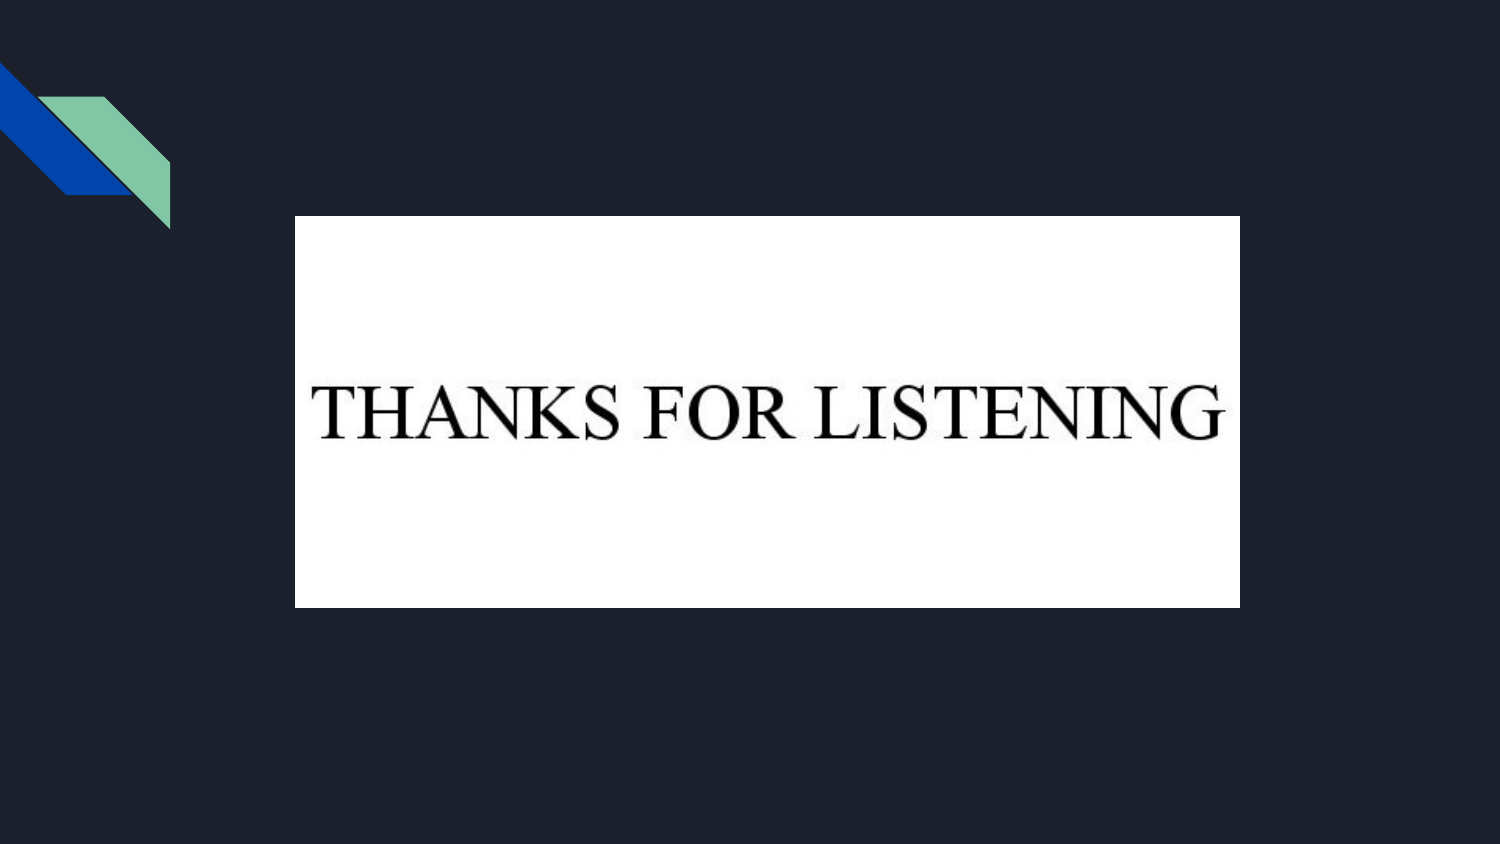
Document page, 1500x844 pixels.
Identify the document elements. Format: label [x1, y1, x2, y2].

picture [295, 216, 1240, 608]
